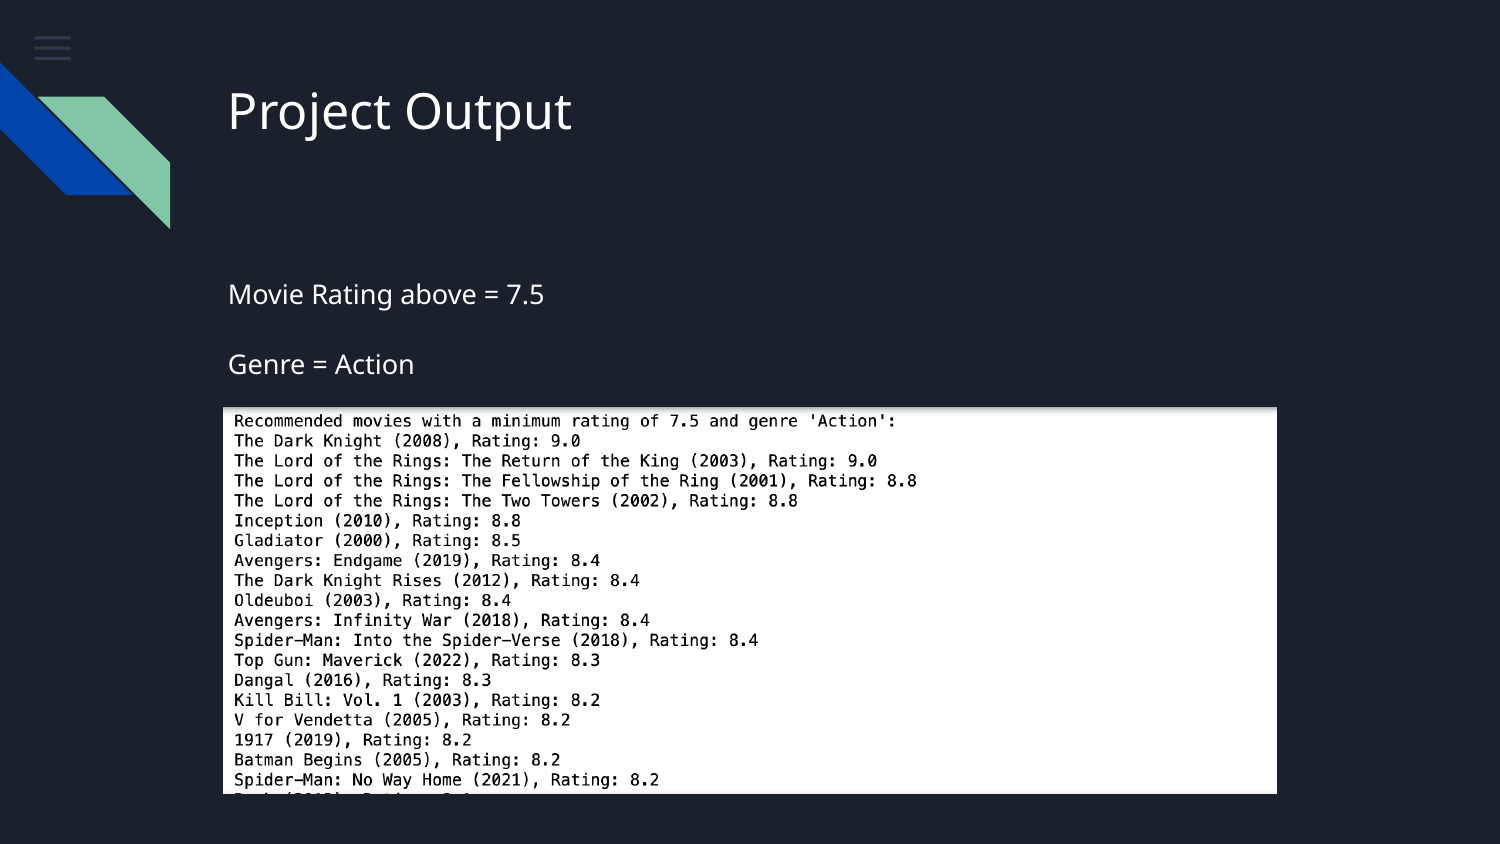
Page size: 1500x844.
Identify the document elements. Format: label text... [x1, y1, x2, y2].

picture [223, 406, 1277, 794]
title Project Output [212, 64, 1368, 215]
list Movie Rating above = 7.5 Genre = Action [212, 257, 1368, 408]
